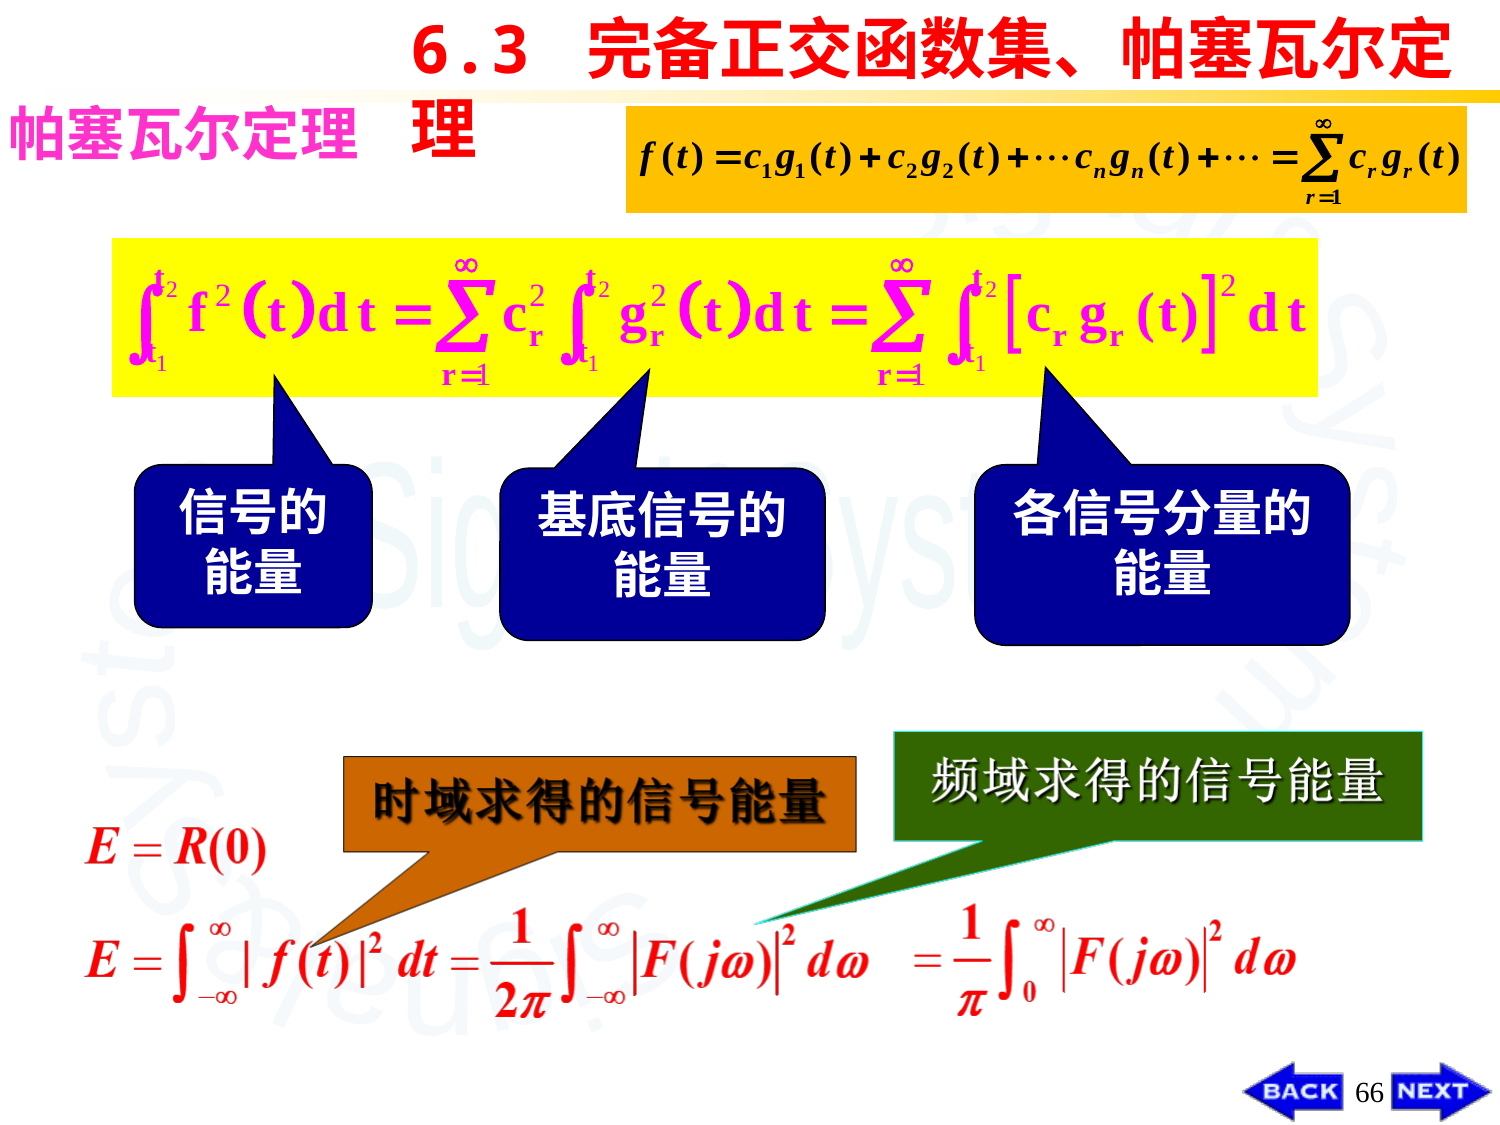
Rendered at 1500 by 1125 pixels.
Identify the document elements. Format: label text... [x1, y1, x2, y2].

text_box 信号的能量 [134, 406, 373, 628]
picture [1235, 1059, 1353, 1125]
text_box 帕塞瓦尔定理 [0, 90, 400, 192]
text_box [111, 237, 1319, 398]
text_box 基底信号的能量 [499, 406, 826, 641]
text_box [625, 105, 1468, 214]
picture [1382, 1062, 1500, 1125]
text_box 6.3 完备正交函数集、帕塞瓦尔定理 [395, 0, 1500, 175]
picture [76, 729, 1424, 1030]
text_box 各信号分量的能量 [974, 406, 1350, 646]
text_box 66 [1340, 1066, 1424, 1125]
